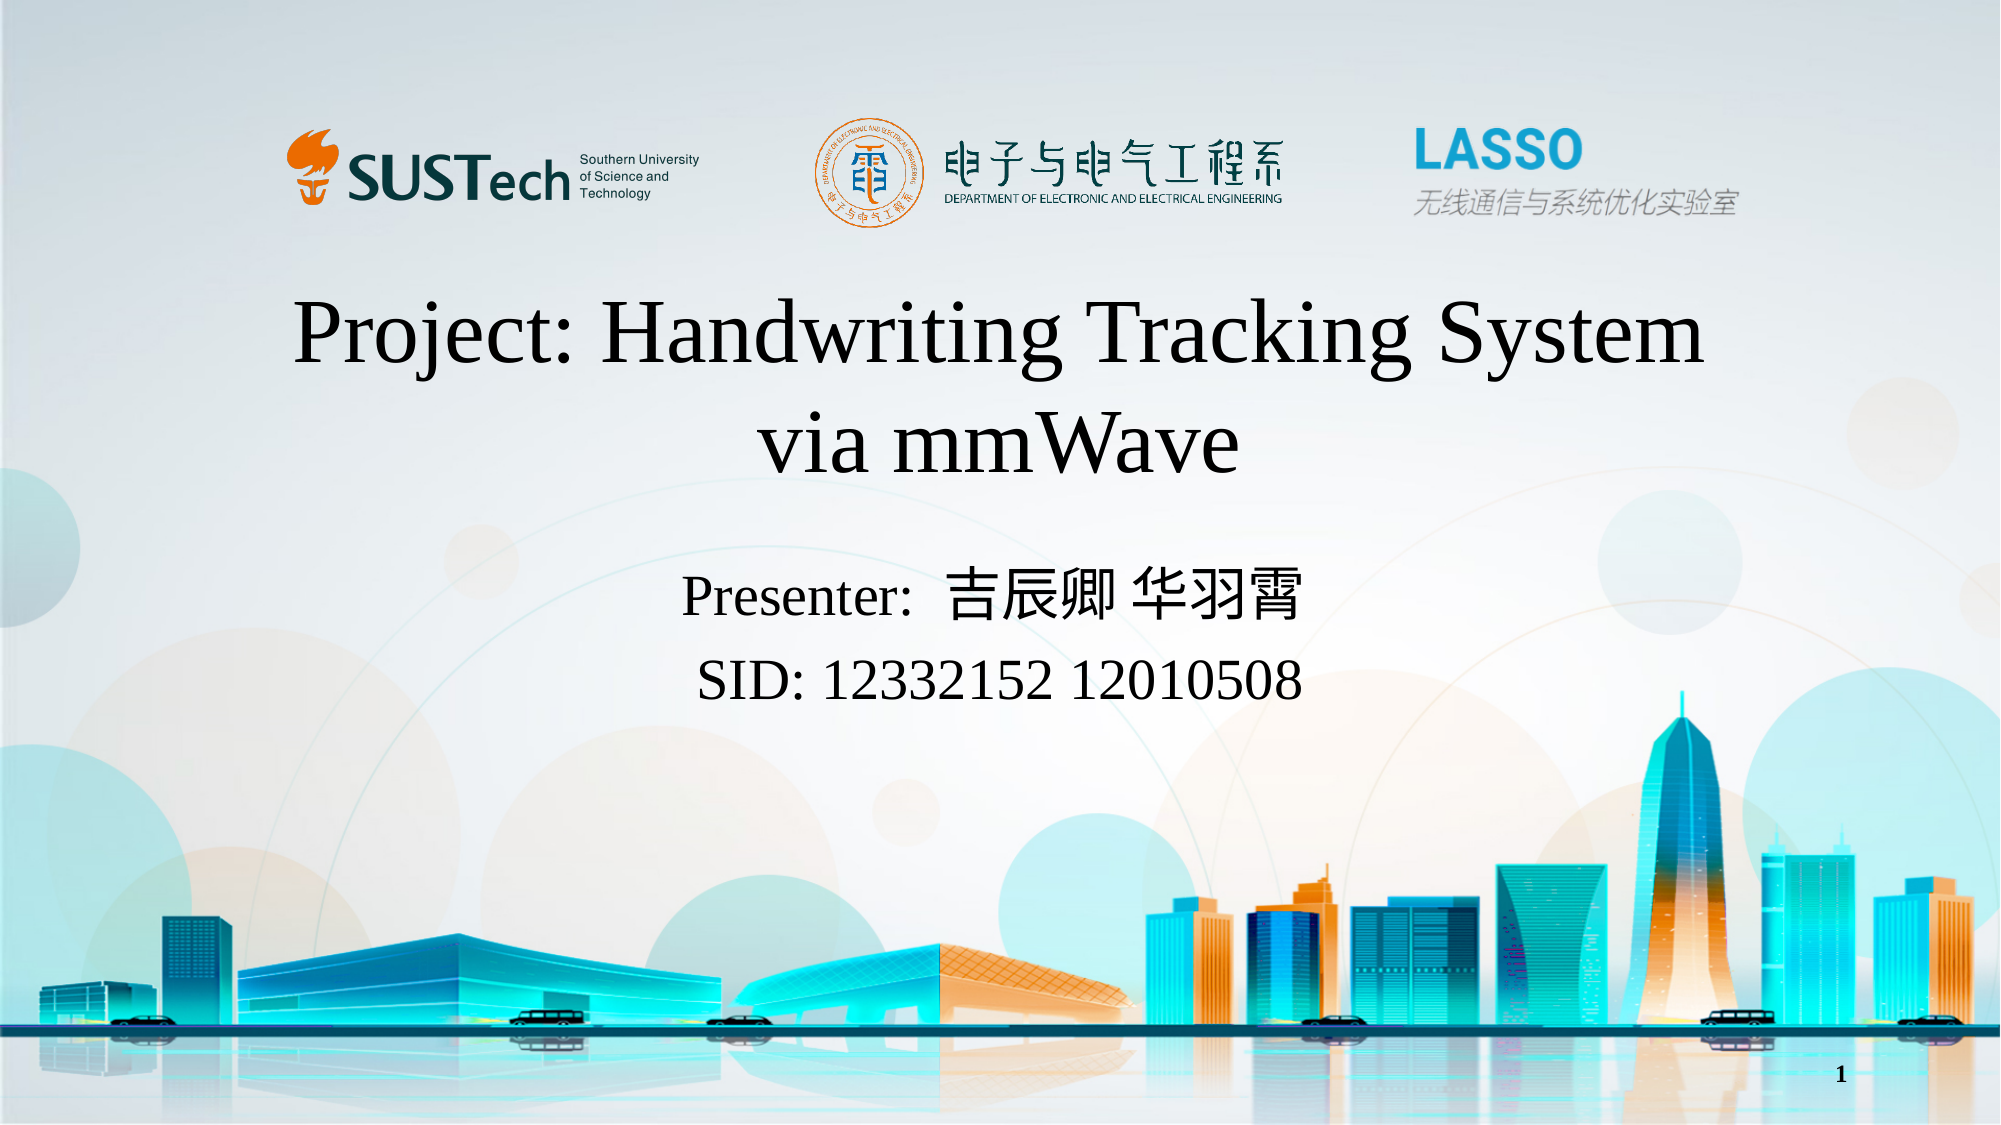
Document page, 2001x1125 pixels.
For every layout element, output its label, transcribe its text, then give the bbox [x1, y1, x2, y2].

text_box Presenter: 吉辰卿 华羽霄 SID: 12332152 12010508 [292, 535, 1708, 719]
slide_number 1 [1412, 1042, 1863, 1103]
text_box Project: Handwriting Tracking System via mmWave [246, 263, 1754, 498]
picture [0, 0, 2001, 1125]
